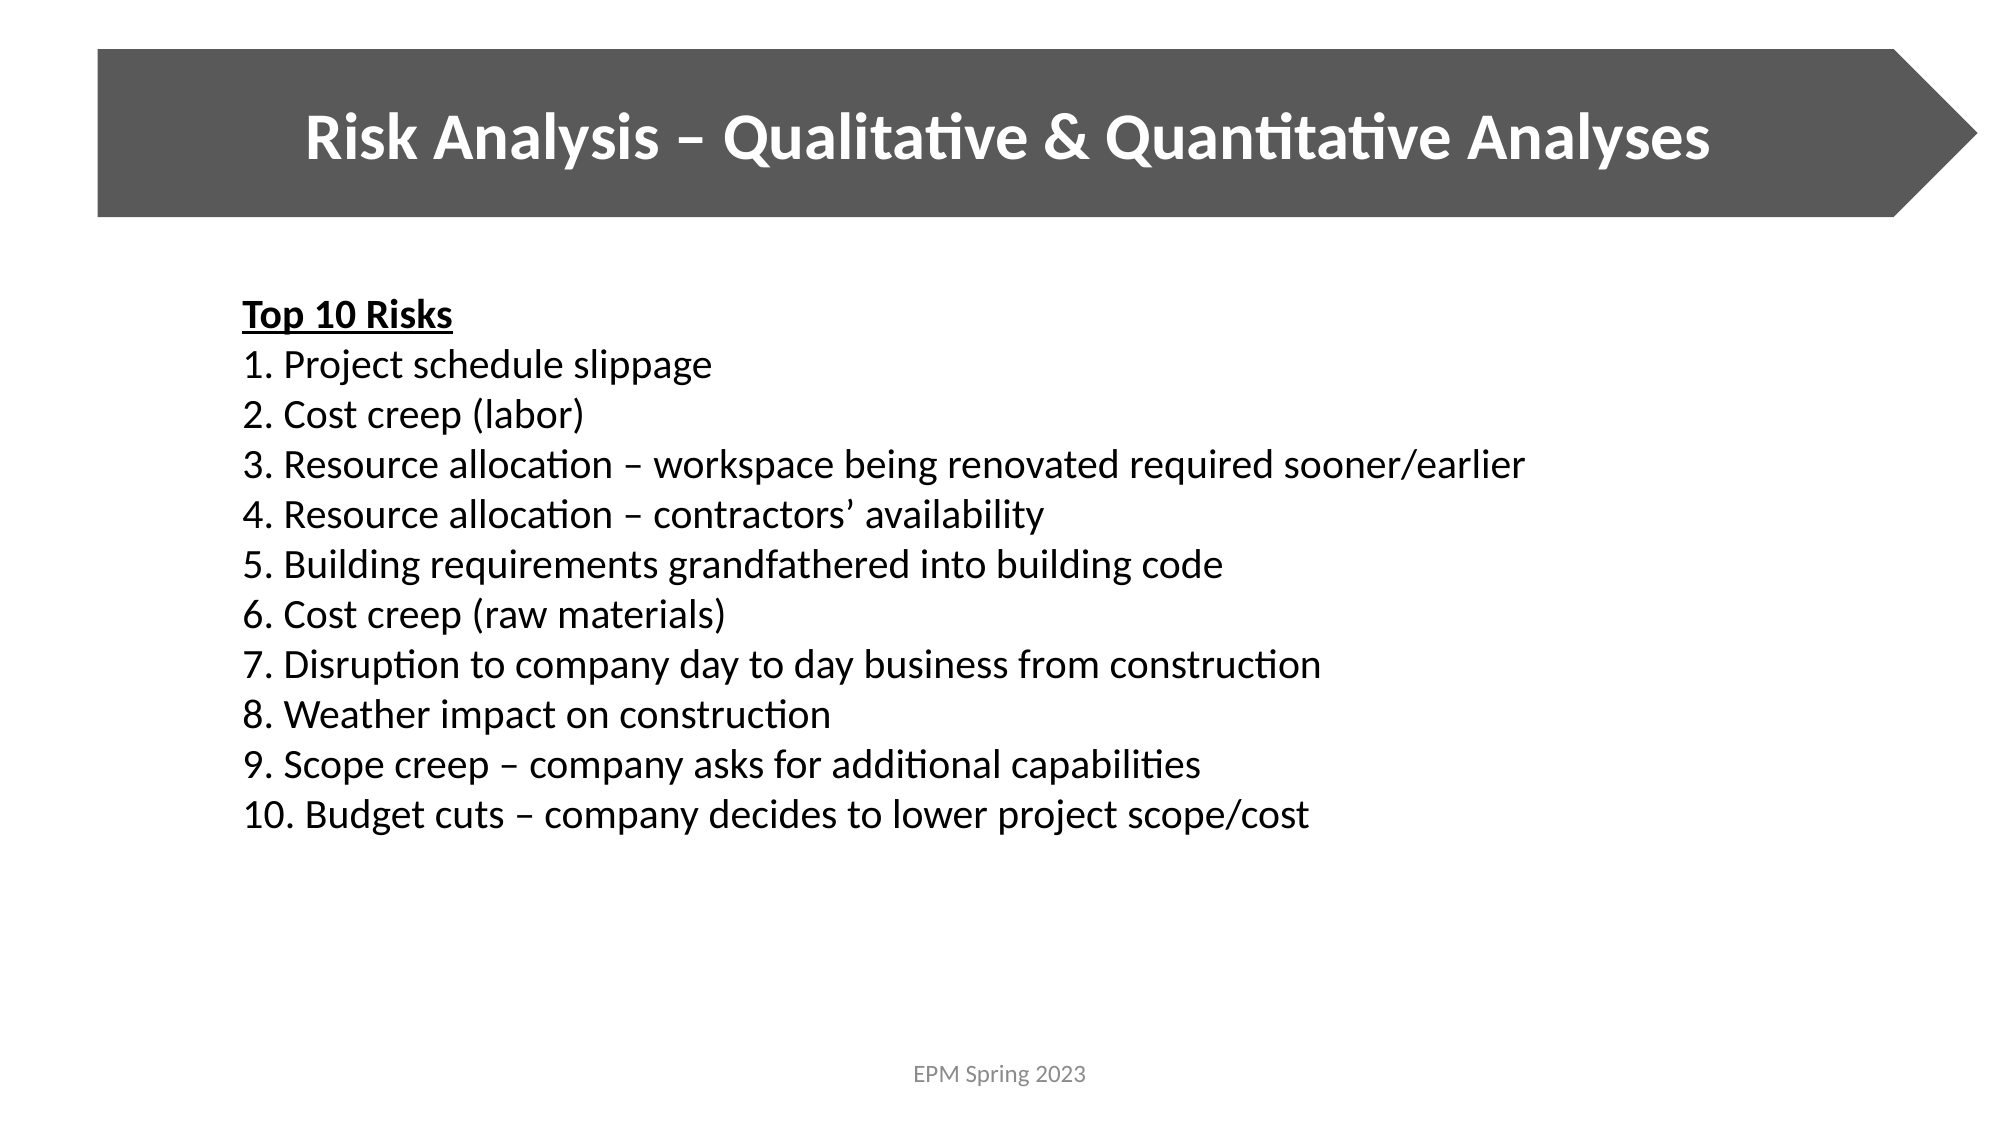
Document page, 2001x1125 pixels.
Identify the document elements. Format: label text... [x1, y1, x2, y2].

footer EPM Spring 2023 [662, 1042, 1338, 1103]
text_box Top 10 Risks 1. Project schedule slippage 2. Cost creep (labor) 3. Resource allocation – workspace being renovated required sooner/earlier 4. Resource allocation – contractors’ availability 5. Building requirements grandfathered into building code 6. Cost creep (raw materials) 7. Disruption to company day to day business from construction 8. Weather impact on construction 9. Scope creep – company asks for additional capabilities 10. Budget cuts – company decides to lower project scope/cost [227, 279, 1773, 880]
text_box Risk Analysis – Qualitative & Quantitative Analyses [96, 47, 1980, 219]
